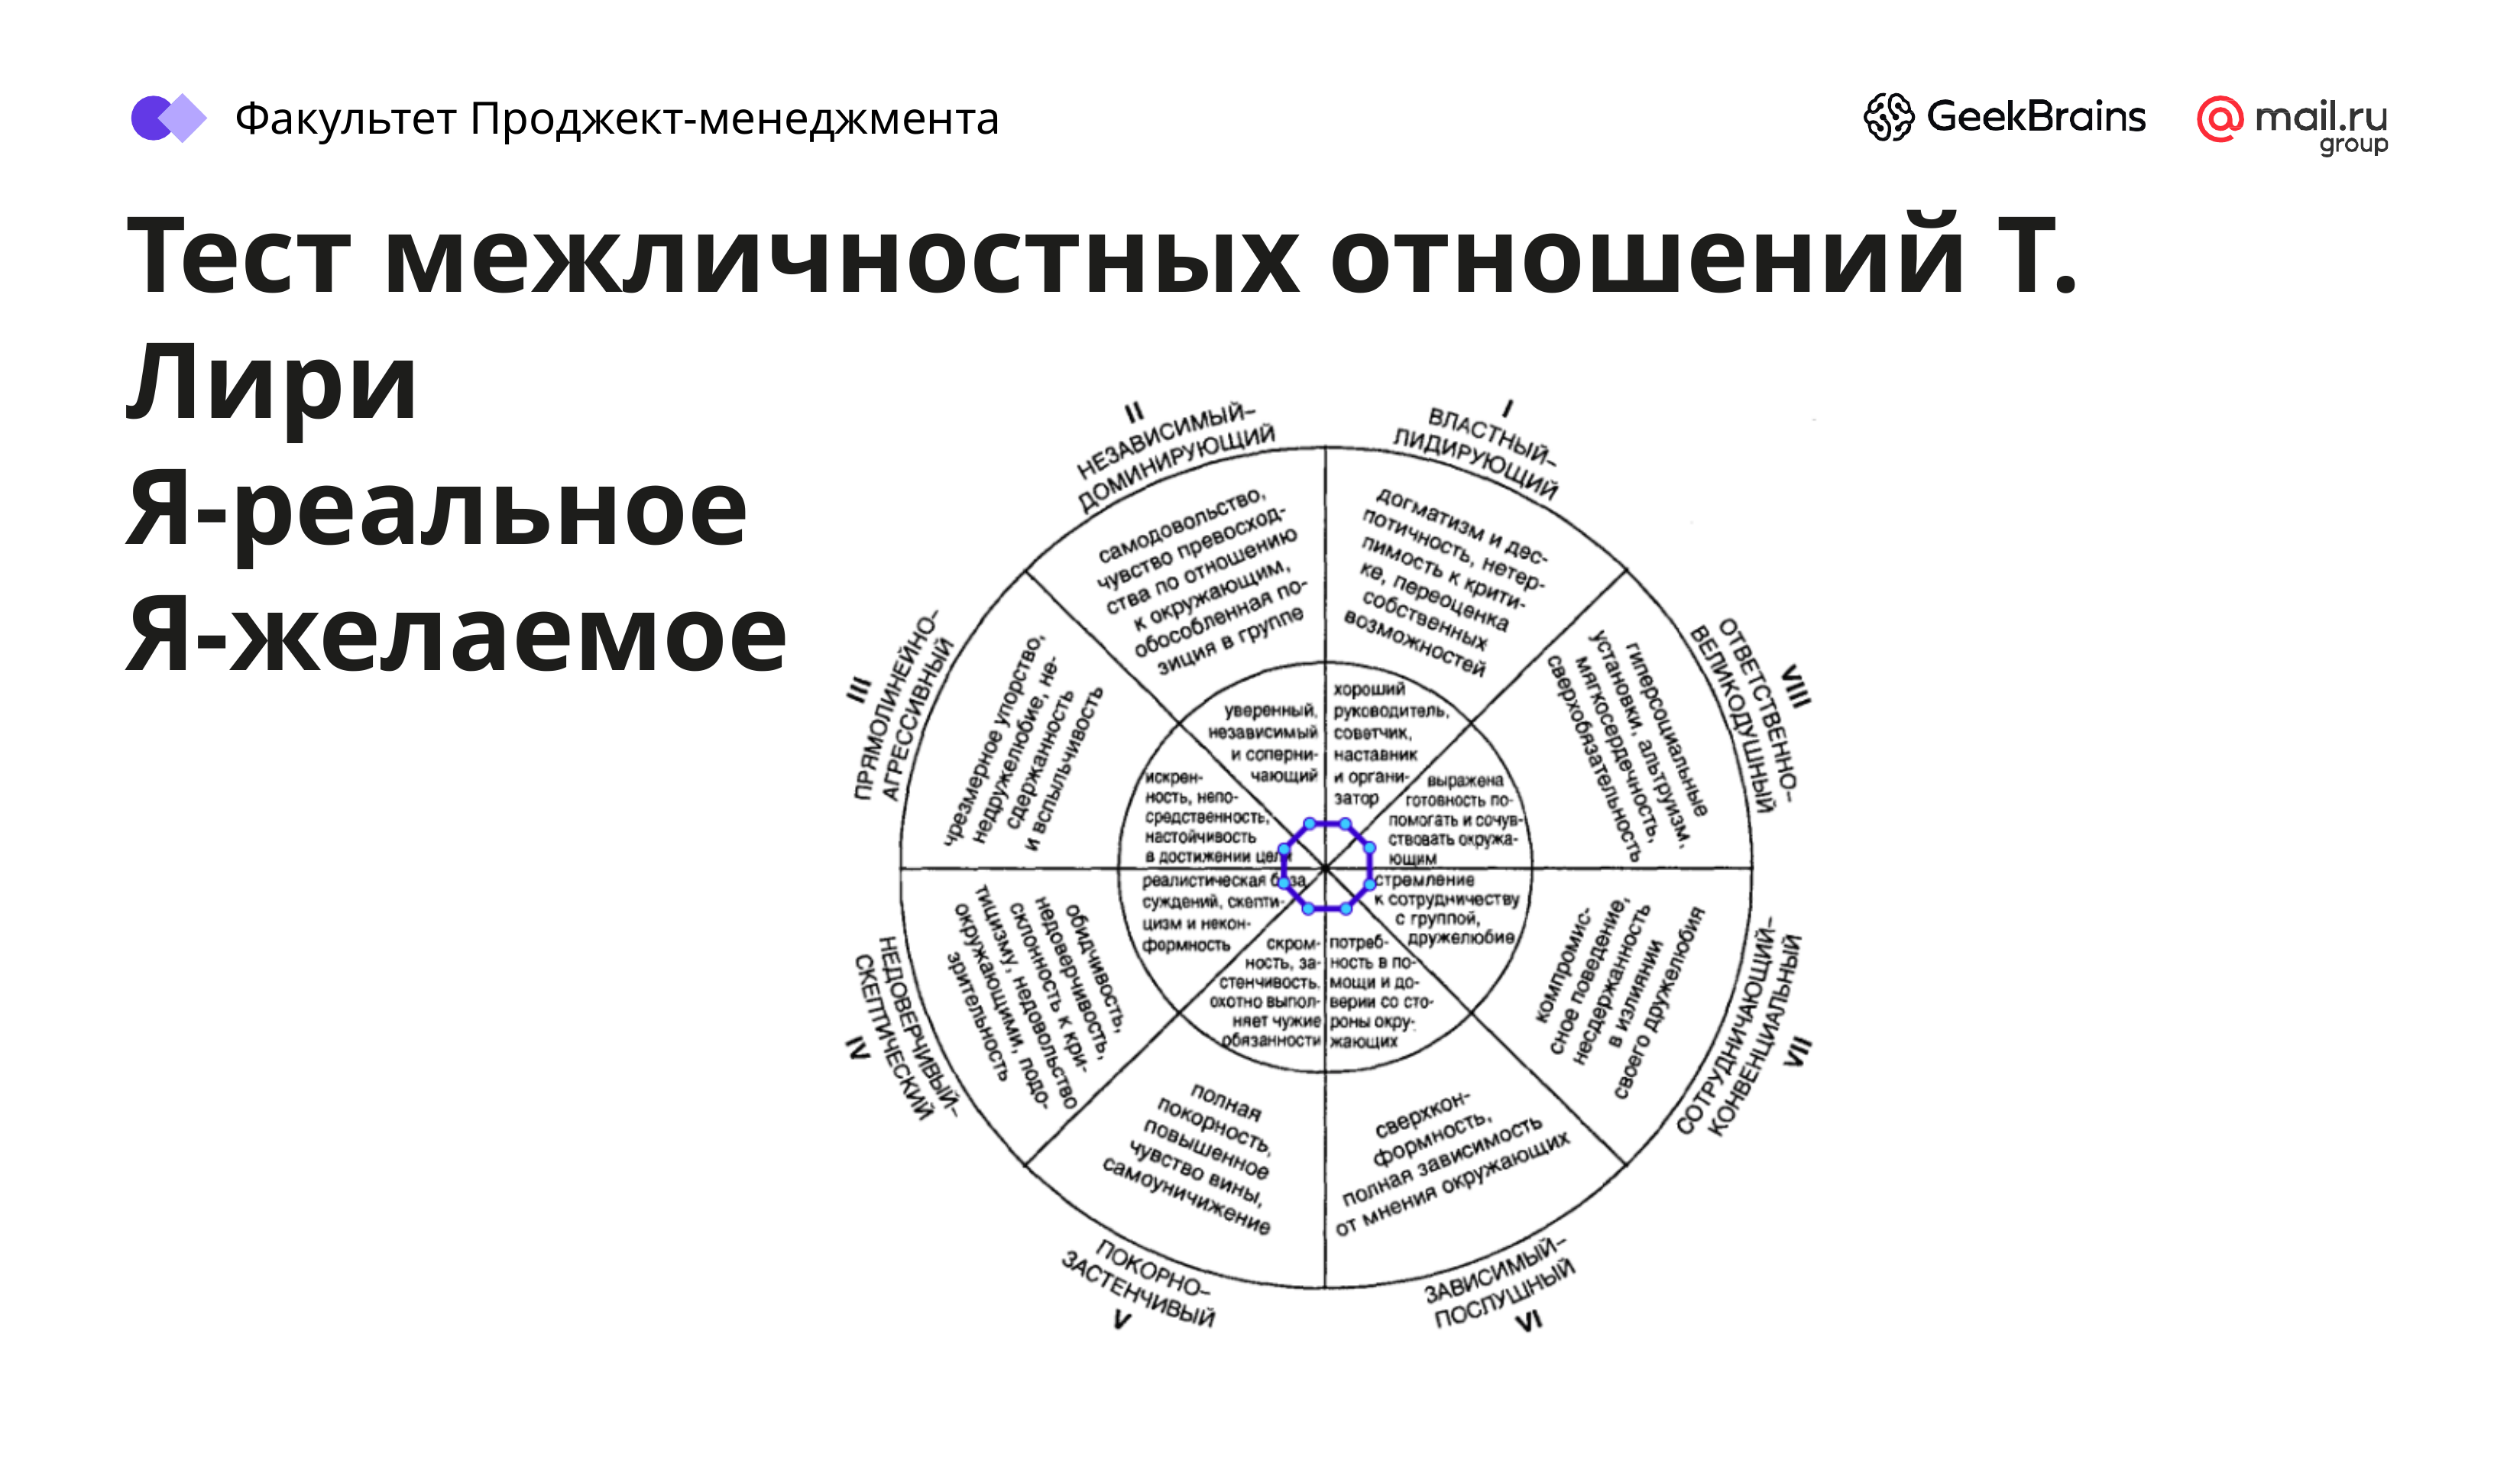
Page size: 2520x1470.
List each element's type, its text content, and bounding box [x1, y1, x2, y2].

text_box Факультет Проджект-менеджмента [223, 78, 1807, 151]
text_box [131, 96, 171, 141]
title Тест межличностных отношений Т. Лири Я-реальное Я-желаемое [124, 175, 2387, 322]
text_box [1863, 92, 2389, 157]
text_box [157, 92, 208, 144]
picture [796, 344, 1864, 1396]
